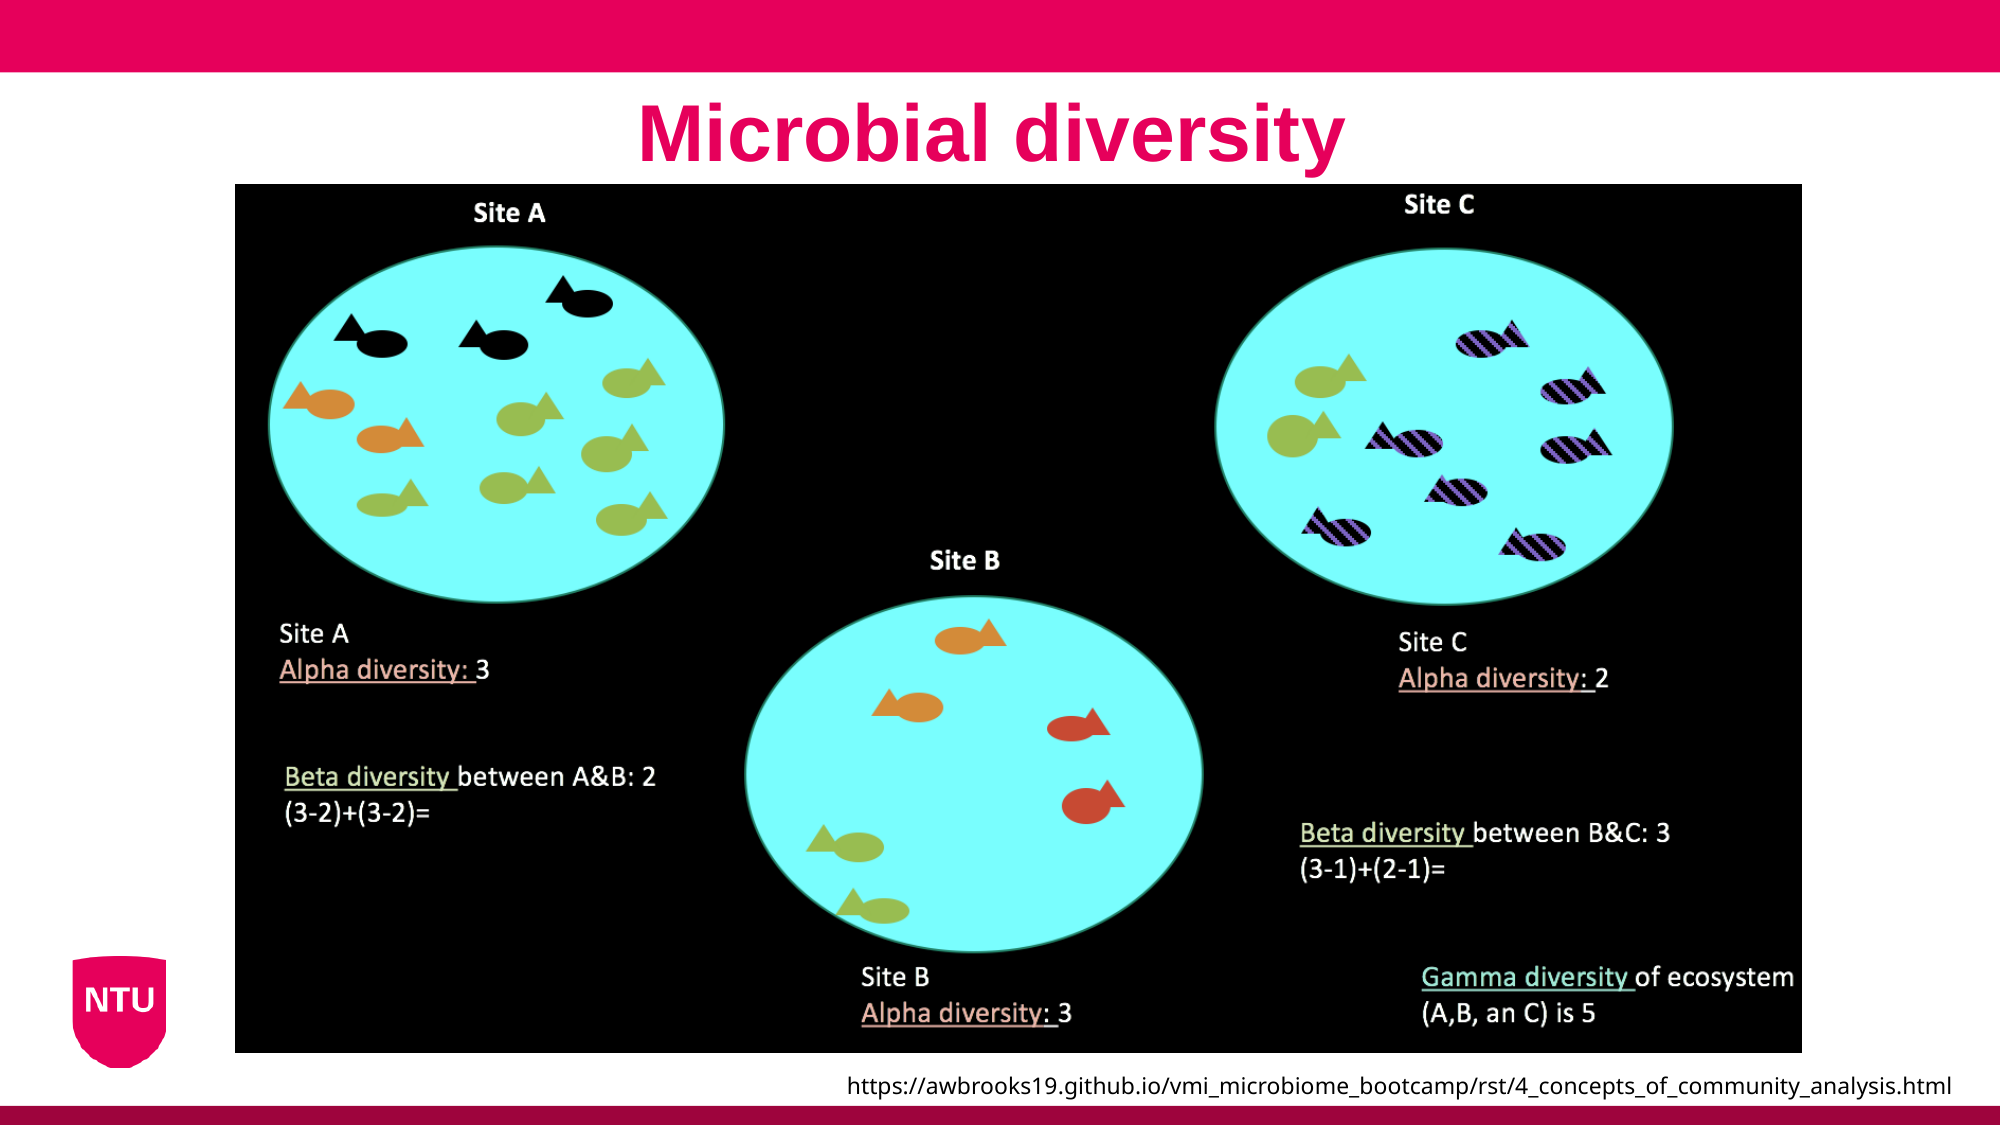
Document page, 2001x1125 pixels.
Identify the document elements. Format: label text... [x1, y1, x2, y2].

text_box https://awbrooks19.github.io/vmi_microbiome_bootcamp/rst/4_concepts_of_community_analysis.html [832, 1063, 1970, 1107]
picture [235, 184, 1802, 1053]
text_box Microbial diversity [72, 72, 1928, 185]
